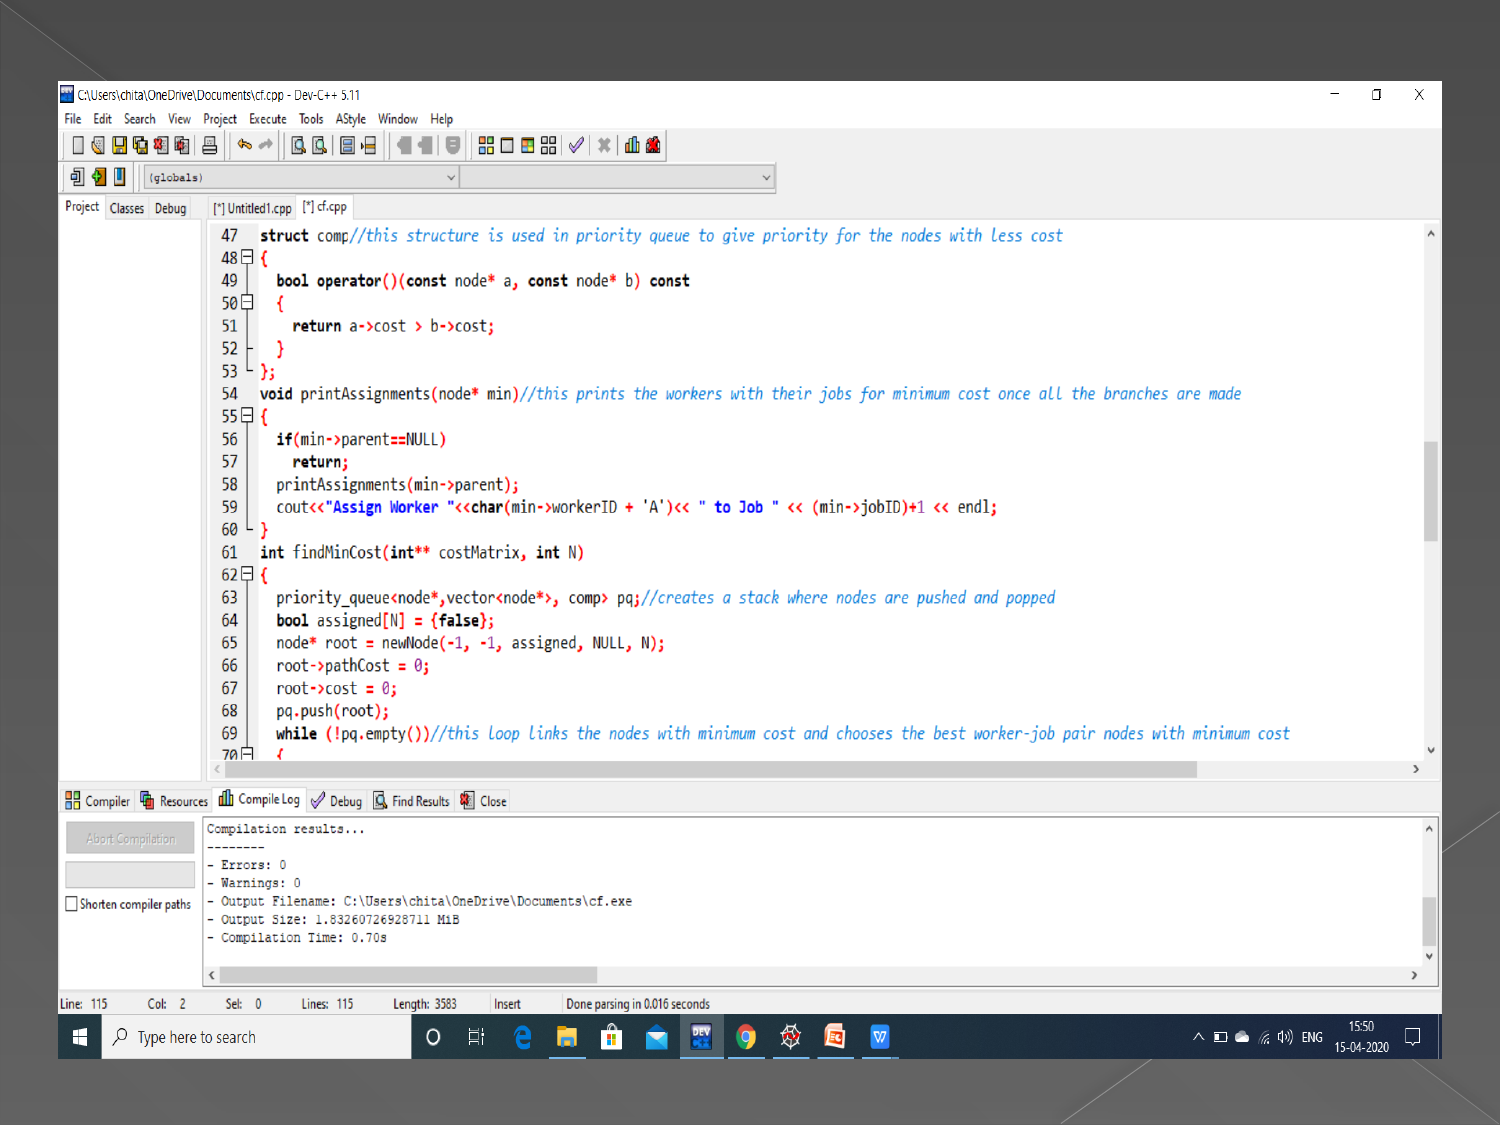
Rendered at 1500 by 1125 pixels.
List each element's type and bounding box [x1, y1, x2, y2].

list [58, 81, 1442, 1060]
